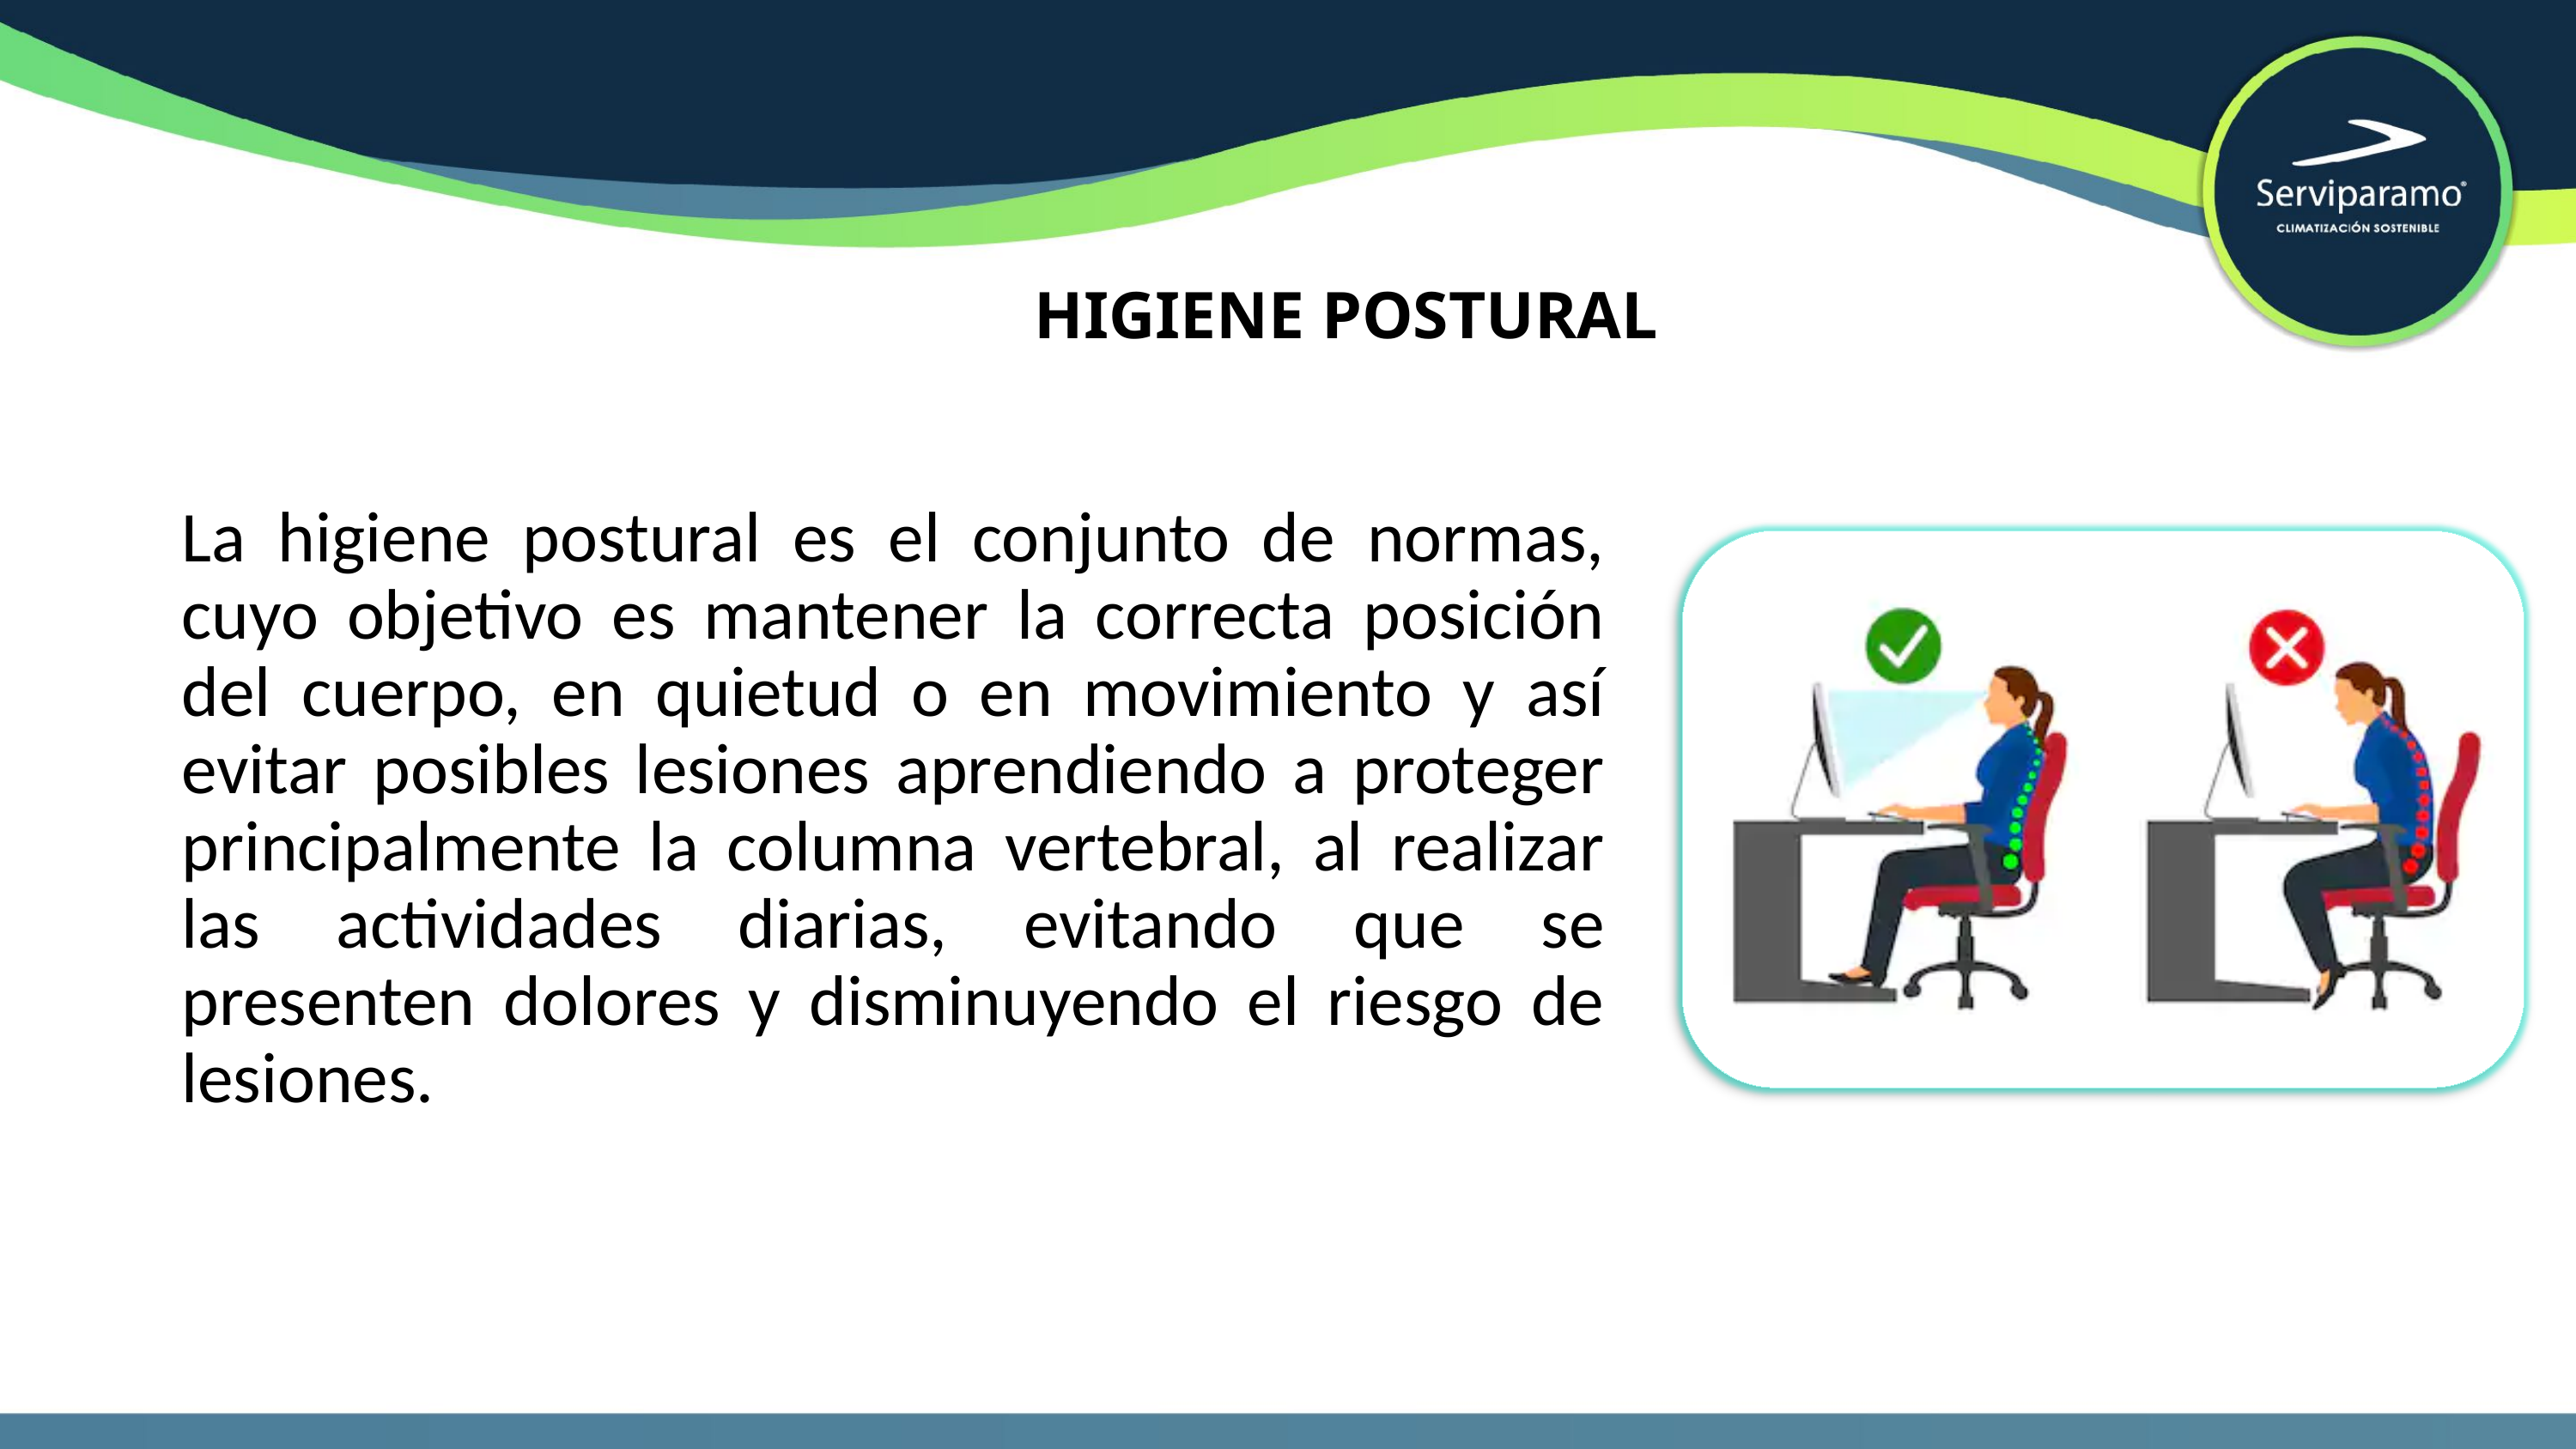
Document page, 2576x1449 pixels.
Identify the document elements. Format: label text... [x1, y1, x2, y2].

picture [0, 0, 2576, 1449]
text_box La higiene postural es el conjunto de normas, cuyo objetivo es mantener la correcta posición del cuerpo, en quietud o en movimiento y así evitar posibles lesiones aprendiendo a proteger principalmente la columna vertebral, al realizar las actividades diarias, evitando que se presenten dolores y disminuyendo el riesgo de lesiones. [176, 494, 1612, 1124]
text_box HIGIENE POSTURAL [875, 277, 1818, 358]
